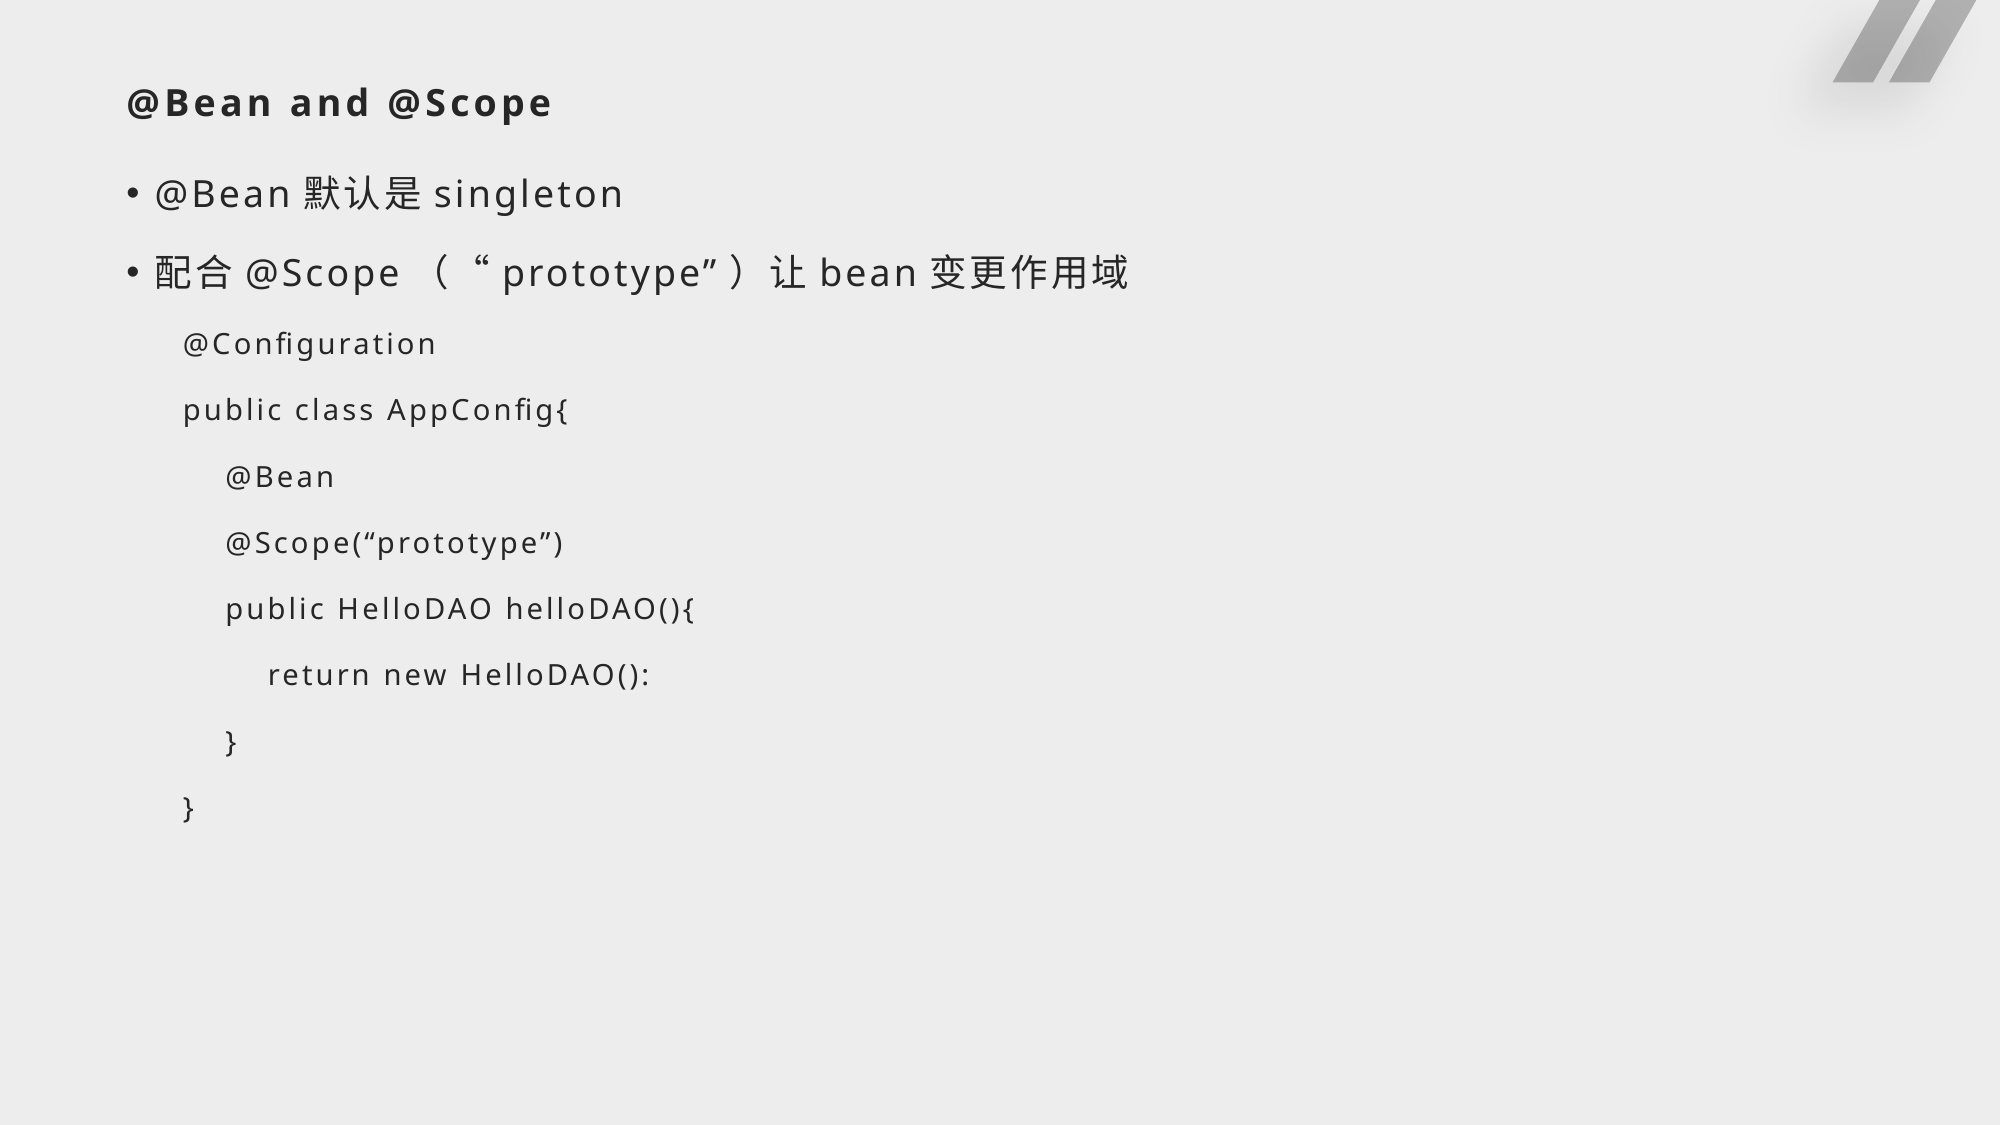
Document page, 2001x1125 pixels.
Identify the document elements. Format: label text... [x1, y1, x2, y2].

list @Bean默认是singleton 配合@Scope（“prototype”）让bean变更作用域 @Configuration public class AppConfig{ @Bean @Scope(“prototype”) public HelloDAO helloDAO(){ return new HelloDAO(): } } [109, 156, 1891, 1041]
title @Bean and @Scope [109, 72, 1891, 146]
